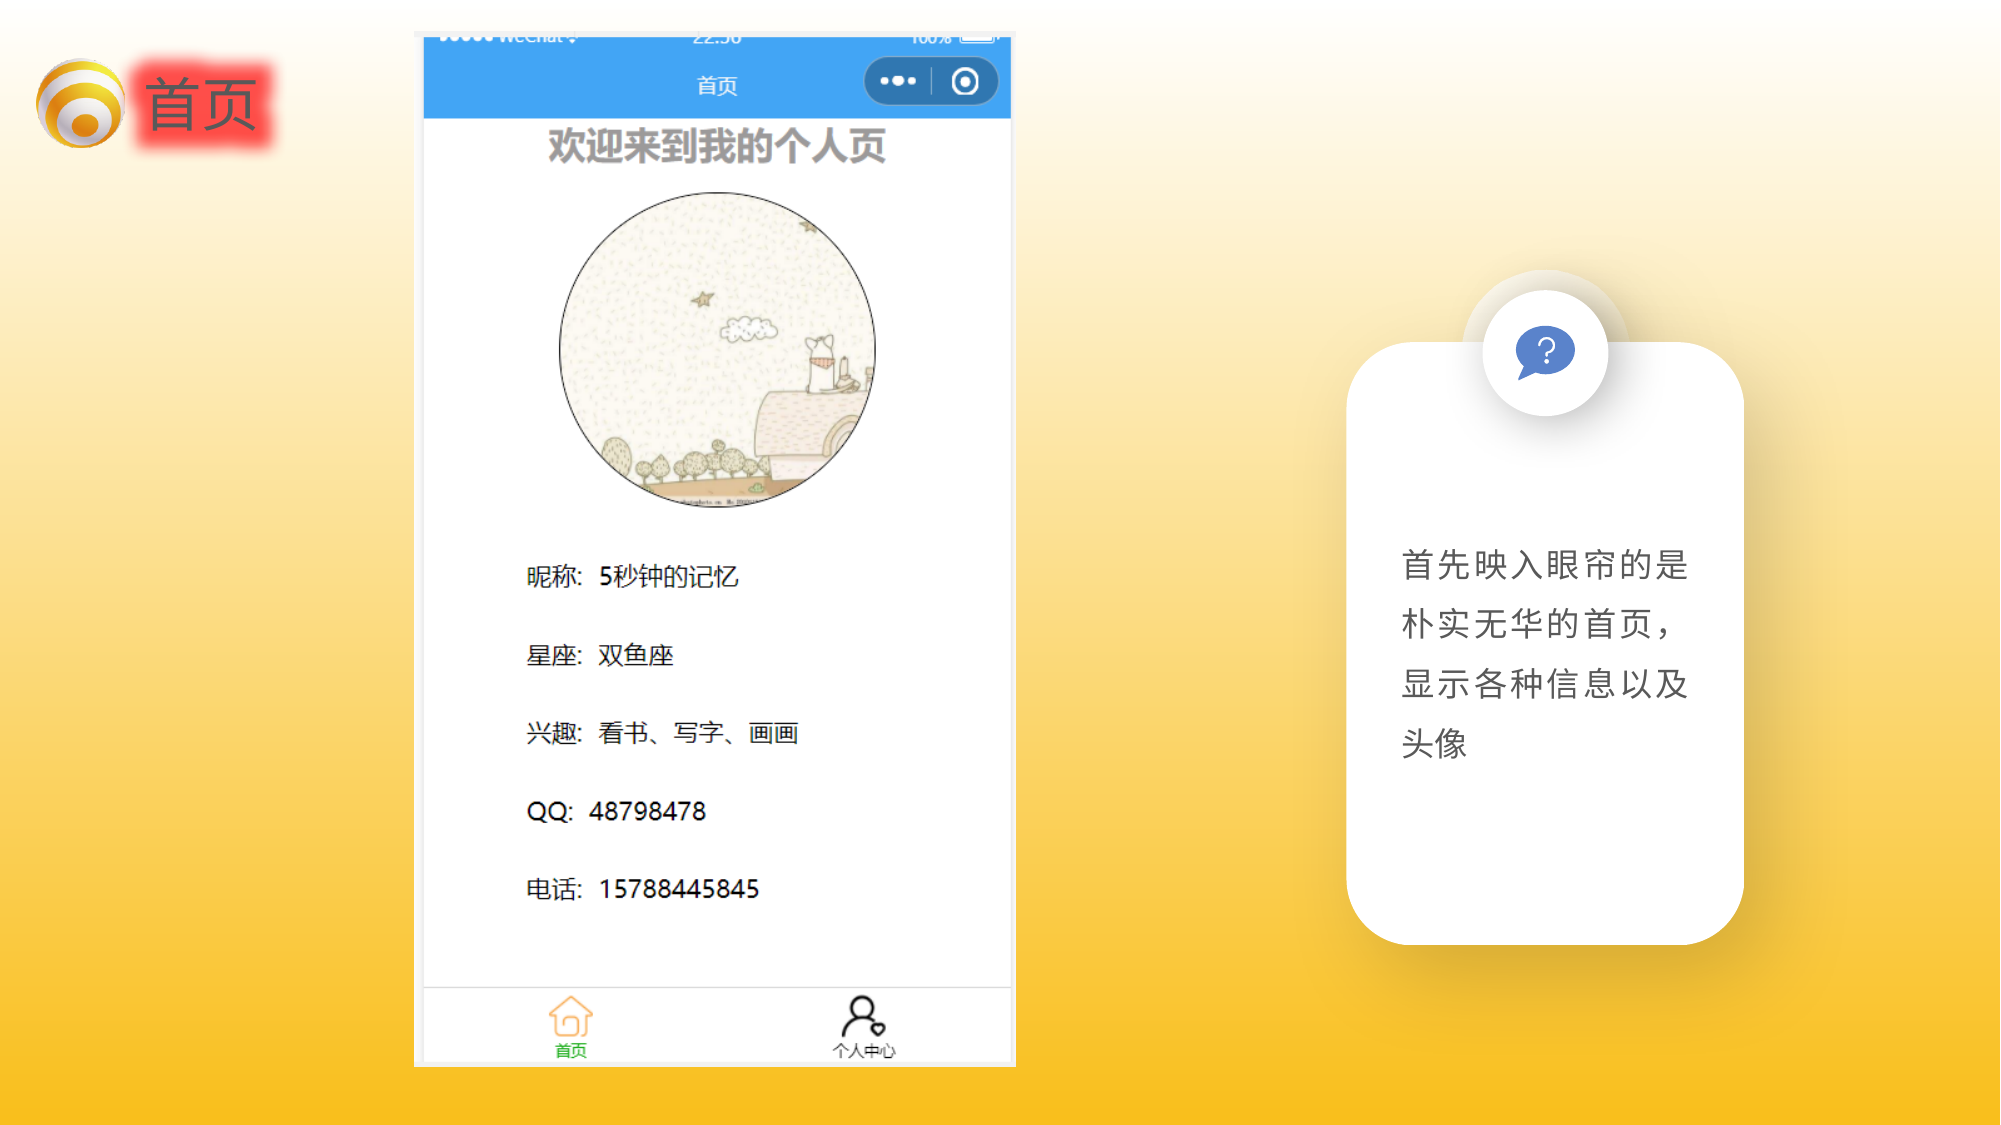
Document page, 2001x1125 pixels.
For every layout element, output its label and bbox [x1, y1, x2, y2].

text_box [1346, 269, 1745, 946]
text_box [36, 58, 414, 148]
picture [414, 31, 1016, 1067]
